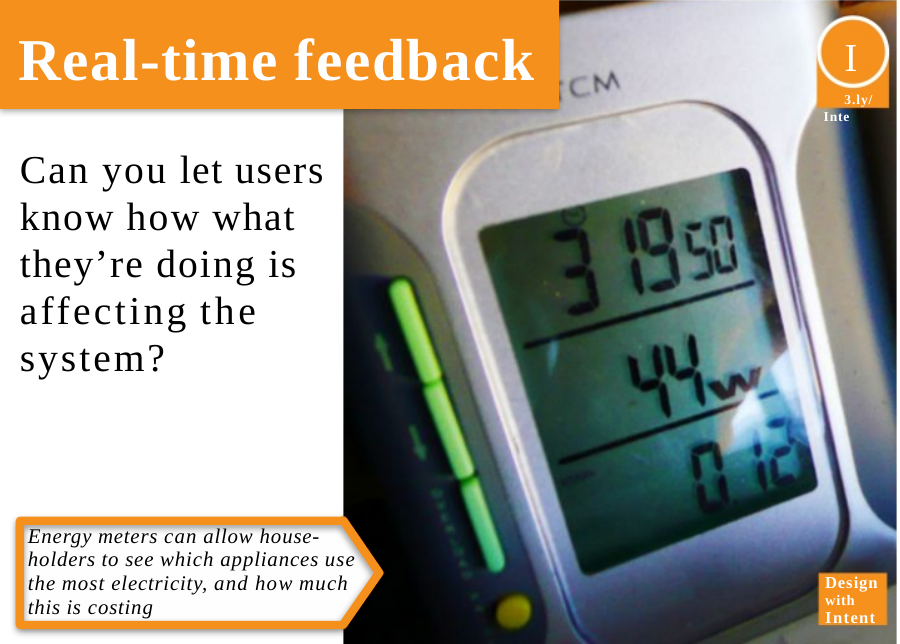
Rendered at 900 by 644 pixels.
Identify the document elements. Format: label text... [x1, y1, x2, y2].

text_box Can you let users know how what they’re doing is affecting the system? Energy meters can allow house- holders to see which appliances use the most electricity, and how much this is costing [19, 145, 335, 620]
text_box [0, 0, 338, 111]
text_box [17, 519, 335, 628]
picture [341, 0, 898, 644]
text_box Real-time feedback [18, 21, 335, 93]
